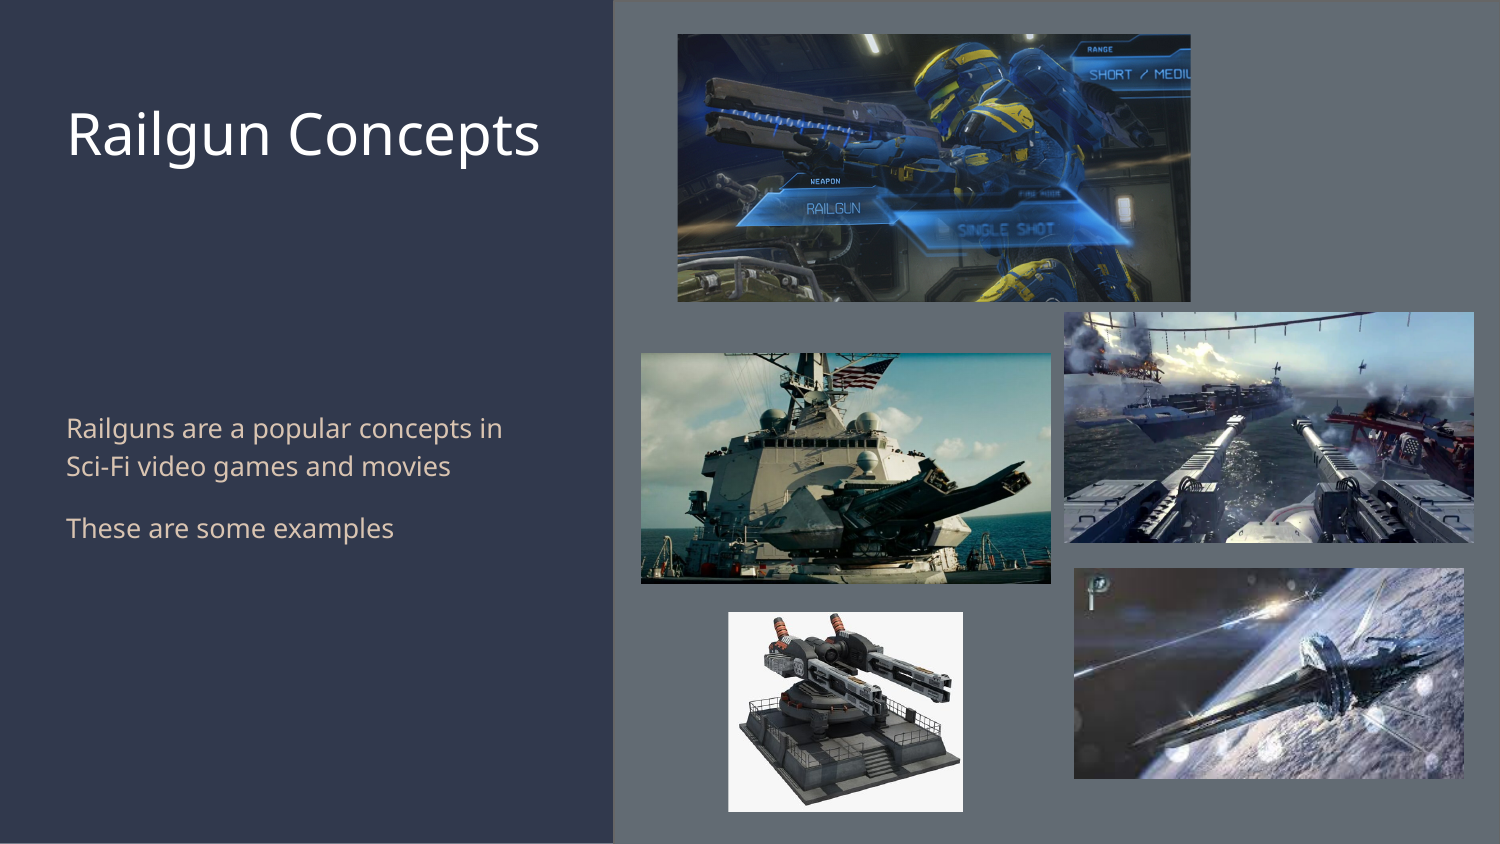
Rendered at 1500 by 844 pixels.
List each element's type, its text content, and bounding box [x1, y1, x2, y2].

picture [1064, 312, 1474, 543]
list Railguns are a popular concepts in Sci-Fi video games and movies These are some examples [51, 392, 565, 770]
text_box [613, 0, 1500, 844]
picture [677, 33, 1191, 302]
picture [1074, 568, 1465, 780]
picture [728, 612, 964, 813]
picture [640, 353, 1051, 584]
title Railgun Concepts [51, 82, 565, 383]
